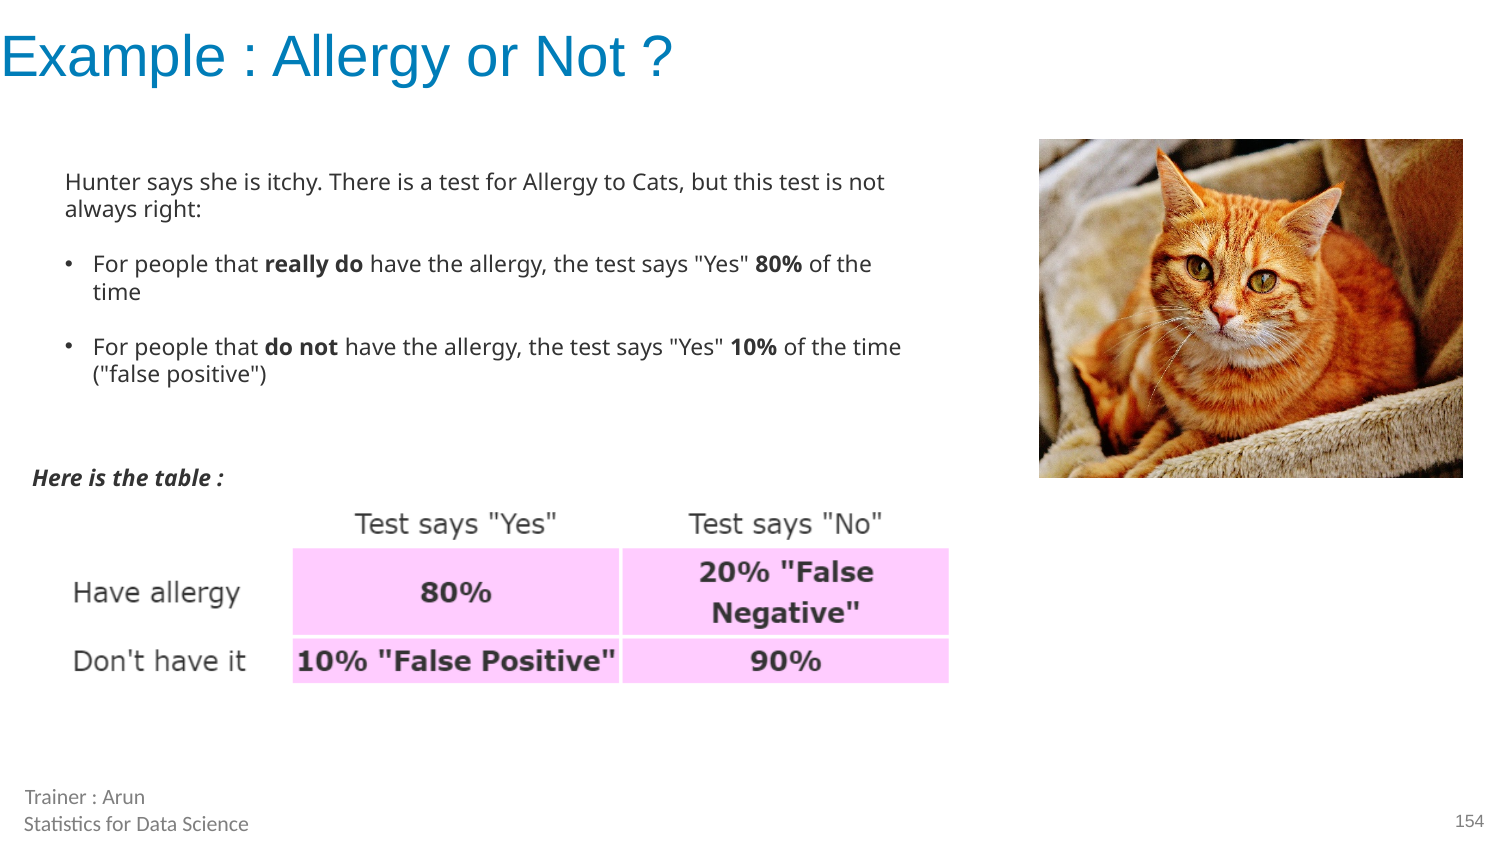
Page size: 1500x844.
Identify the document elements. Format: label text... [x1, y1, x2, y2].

text_box Hunter says she is itchy. There is a test for Allergy to Cats, but this test is not always right: For people that really do have the allergy, the test says "Yes" 80% of the time For people that do not have the allergy, the test says "Yes" 10% of the time ("false positive") [50, 160, 924, 430]
text_box Here is the table : [17, 455, 487, 498]
picture [42, 487, 969, 706]
title Example : Allergy or Not ? [0, 18, 1463, 124]
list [1039, 139, 1463, 478]
